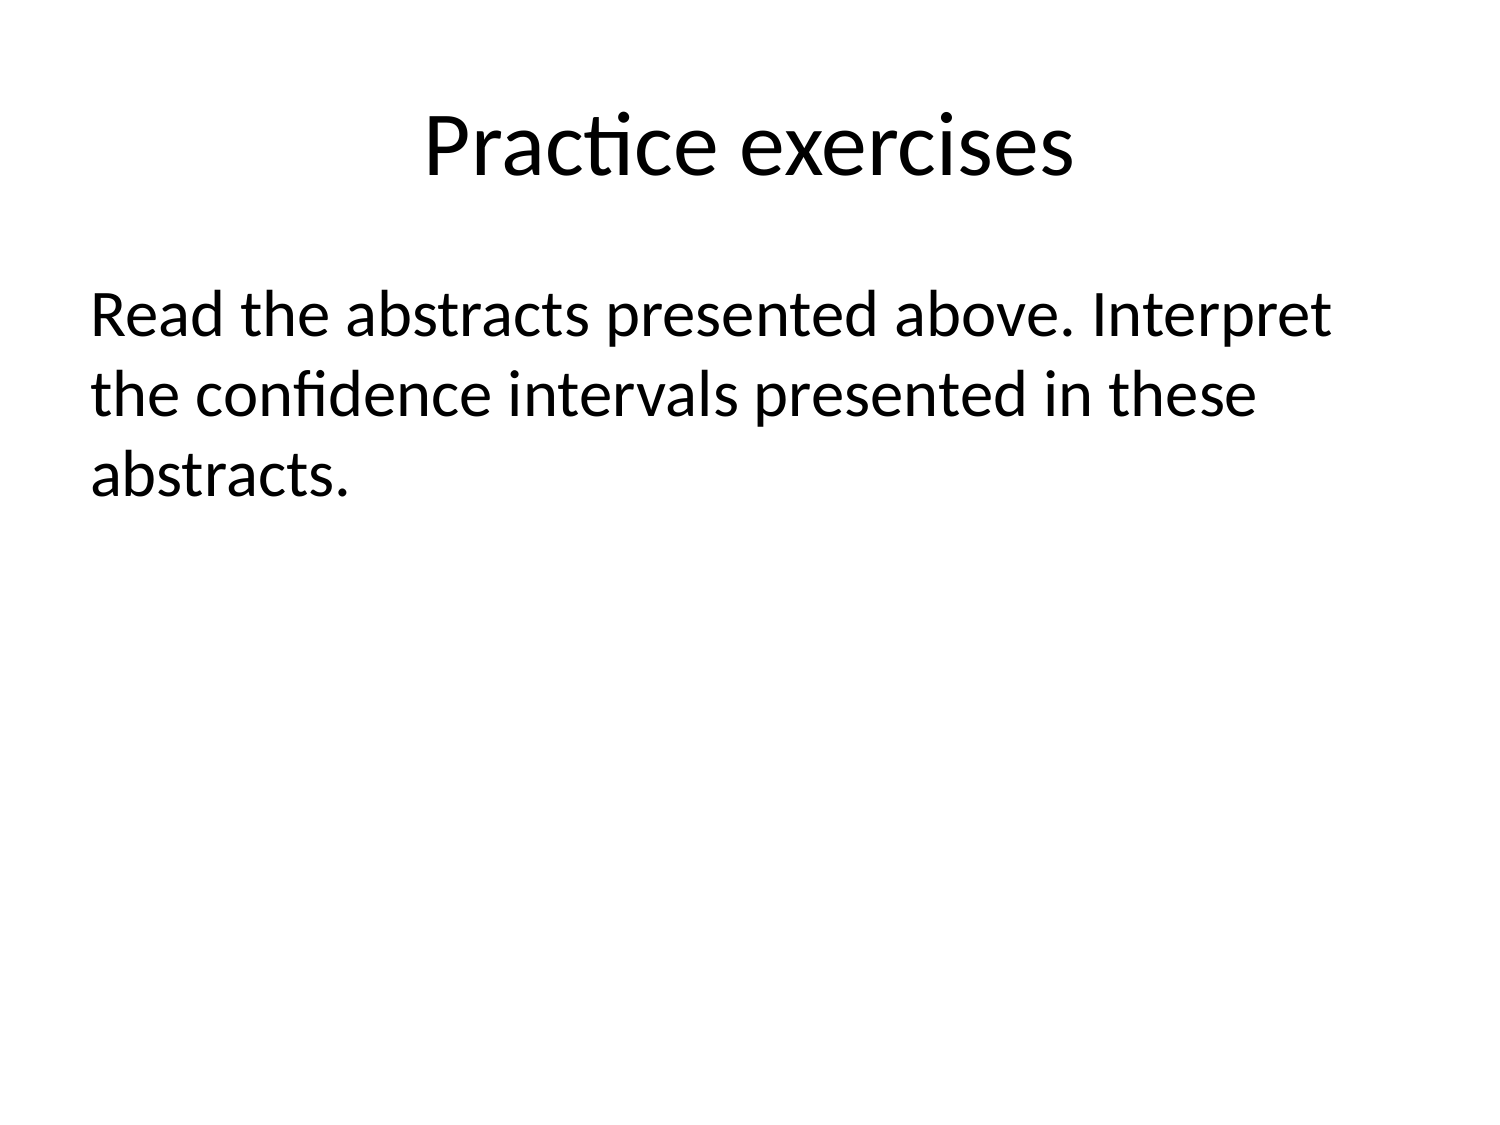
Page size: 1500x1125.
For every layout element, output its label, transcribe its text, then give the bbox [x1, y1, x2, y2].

title Practice exercises [75, 45, 1425, 233]
list Read the abstracts presented above. Interpret the confidence intervals presented in these abstracts. [75, 262, 1425, 1005]
